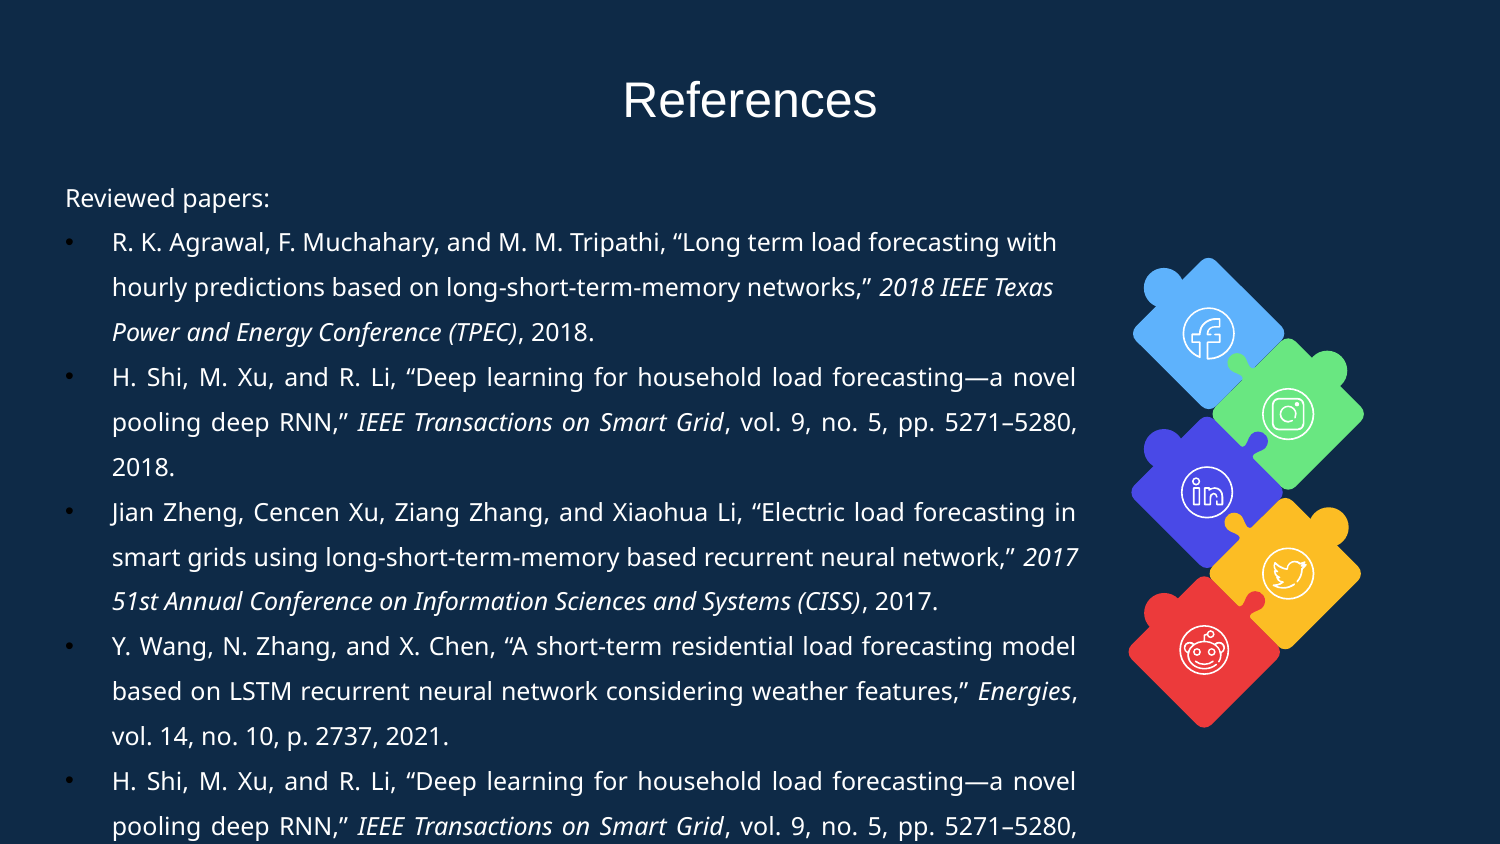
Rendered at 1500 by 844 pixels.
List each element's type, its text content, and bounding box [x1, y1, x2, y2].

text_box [1127, 257, 1366, 728]
text_box Reviewed papers: R. K. Agrawal, F. Muchahary, and M. M. Tripathi, “Long term load forecasting with hourly predictions based on long-short-term-memory networks,” 2018 IEEE Texas Power and Energy Conference (TPEC), 2018. H. Shi, M. Xu, and R. Li, “Deep learning for household load forecasting—a novel pooling deep RNN,” IEEE Transactions on Smart Grid, vol. 9, no. 5, pp. 5271–5280, 2018. Jian Zheng, Cencen Xu, Ziang Zhang, and Xiaohua Li, “Electric load forecasting in smart grids using long-short-term-memory based recurrent neural network,” 2017 51st Annual Conference on Information Sciences and Systems (CISS), 2017. Y. Wang, N. Zhang, and X. Chen, “A short-term residential load forecasting model based on LSTM recurrent neural network considering weather features,” Energies, vol. 14, no. 10, p. 2737, 2021. H. Shi, M. Xu, and R. Li, “Deep learning for household load forecasting—a novel pooling deep RNN,” IEEE Transactions on Smart Grid, vol. 9, no. 5, pp. 5271–5280, 2018. [50, 152, 1094, 633]
title References [171, 52, 1328, 132]
